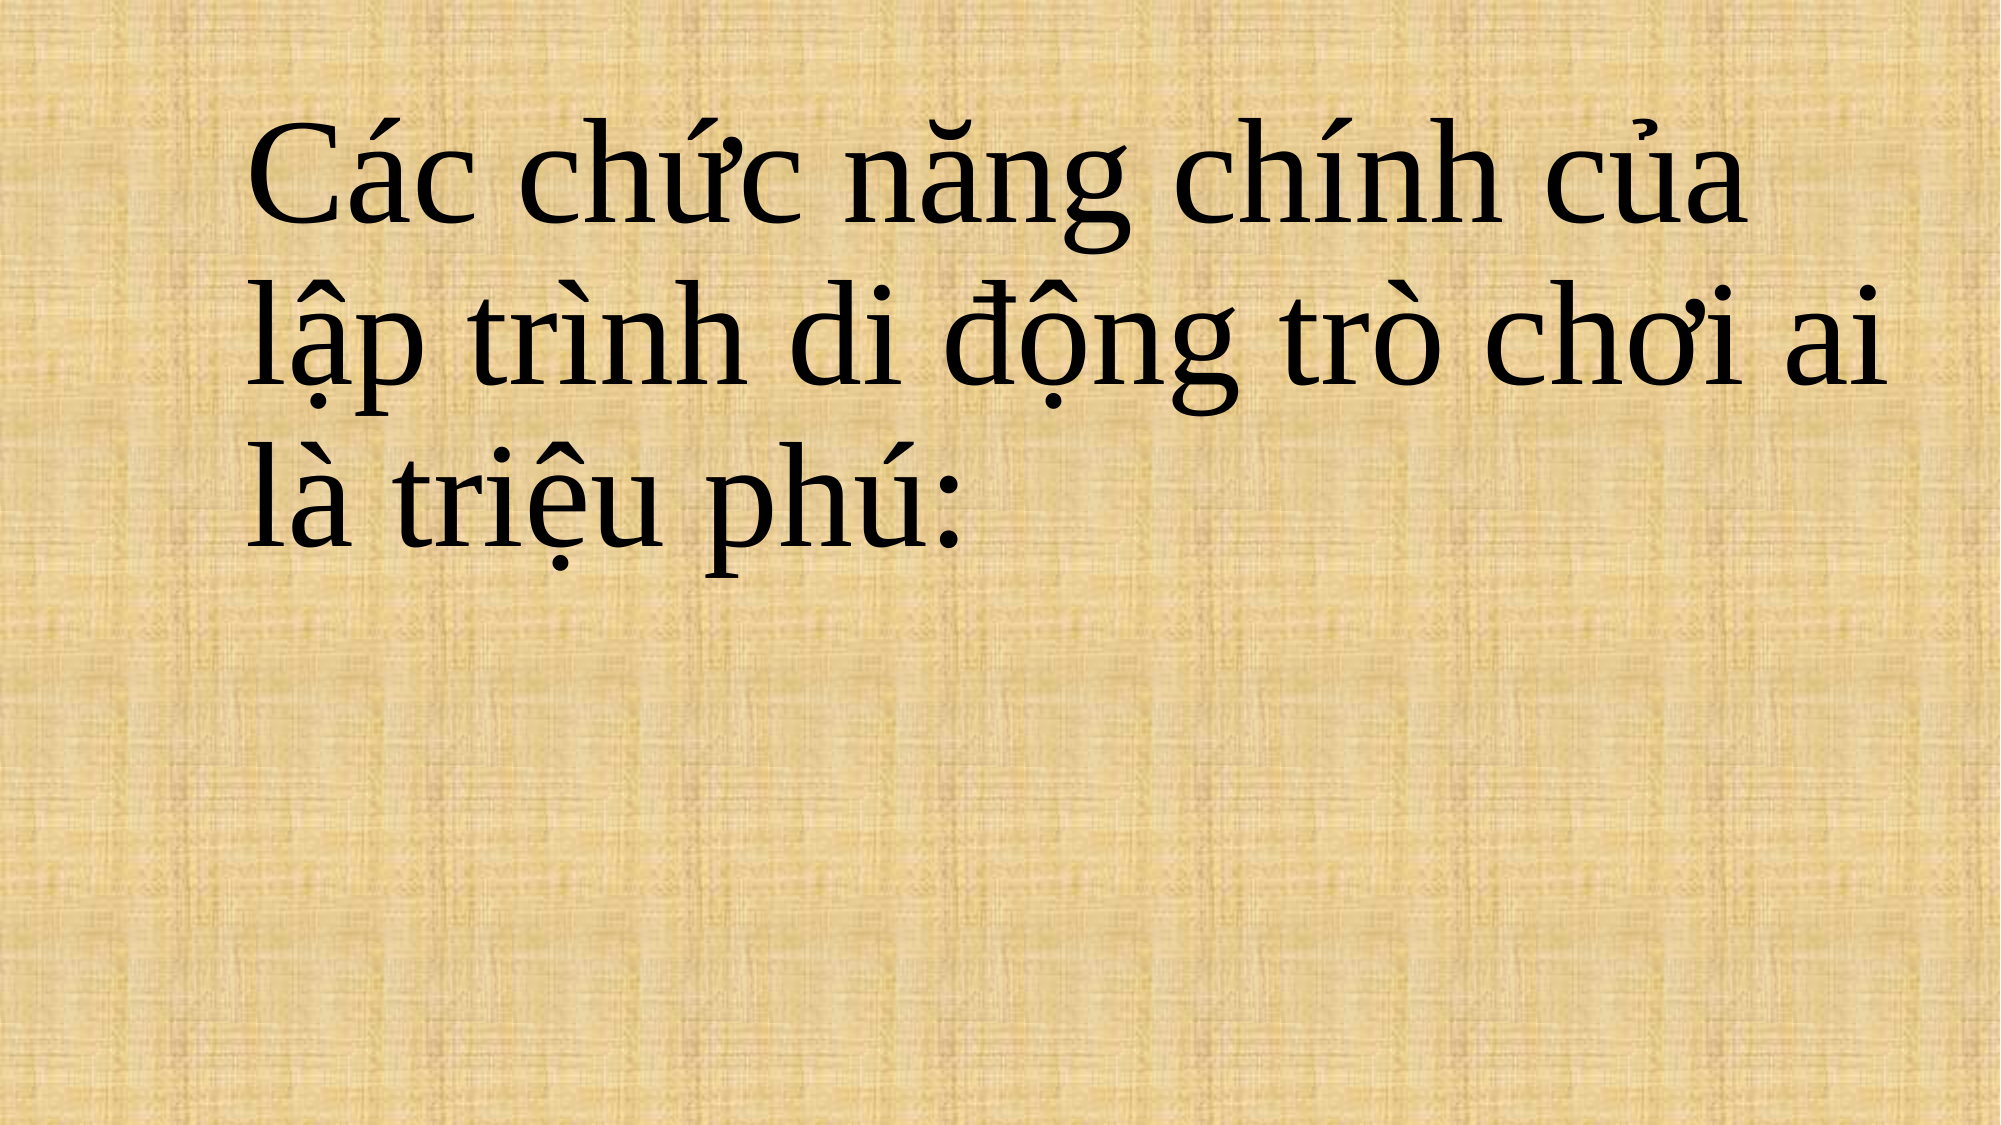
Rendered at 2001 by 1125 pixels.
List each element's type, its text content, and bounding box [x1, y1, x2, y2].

picture [0, 0, 2001, 1125]
list Các chức năng chính của lập trình di động trò chơi ai là triệu phú: [230, 85, 1956, 800]
